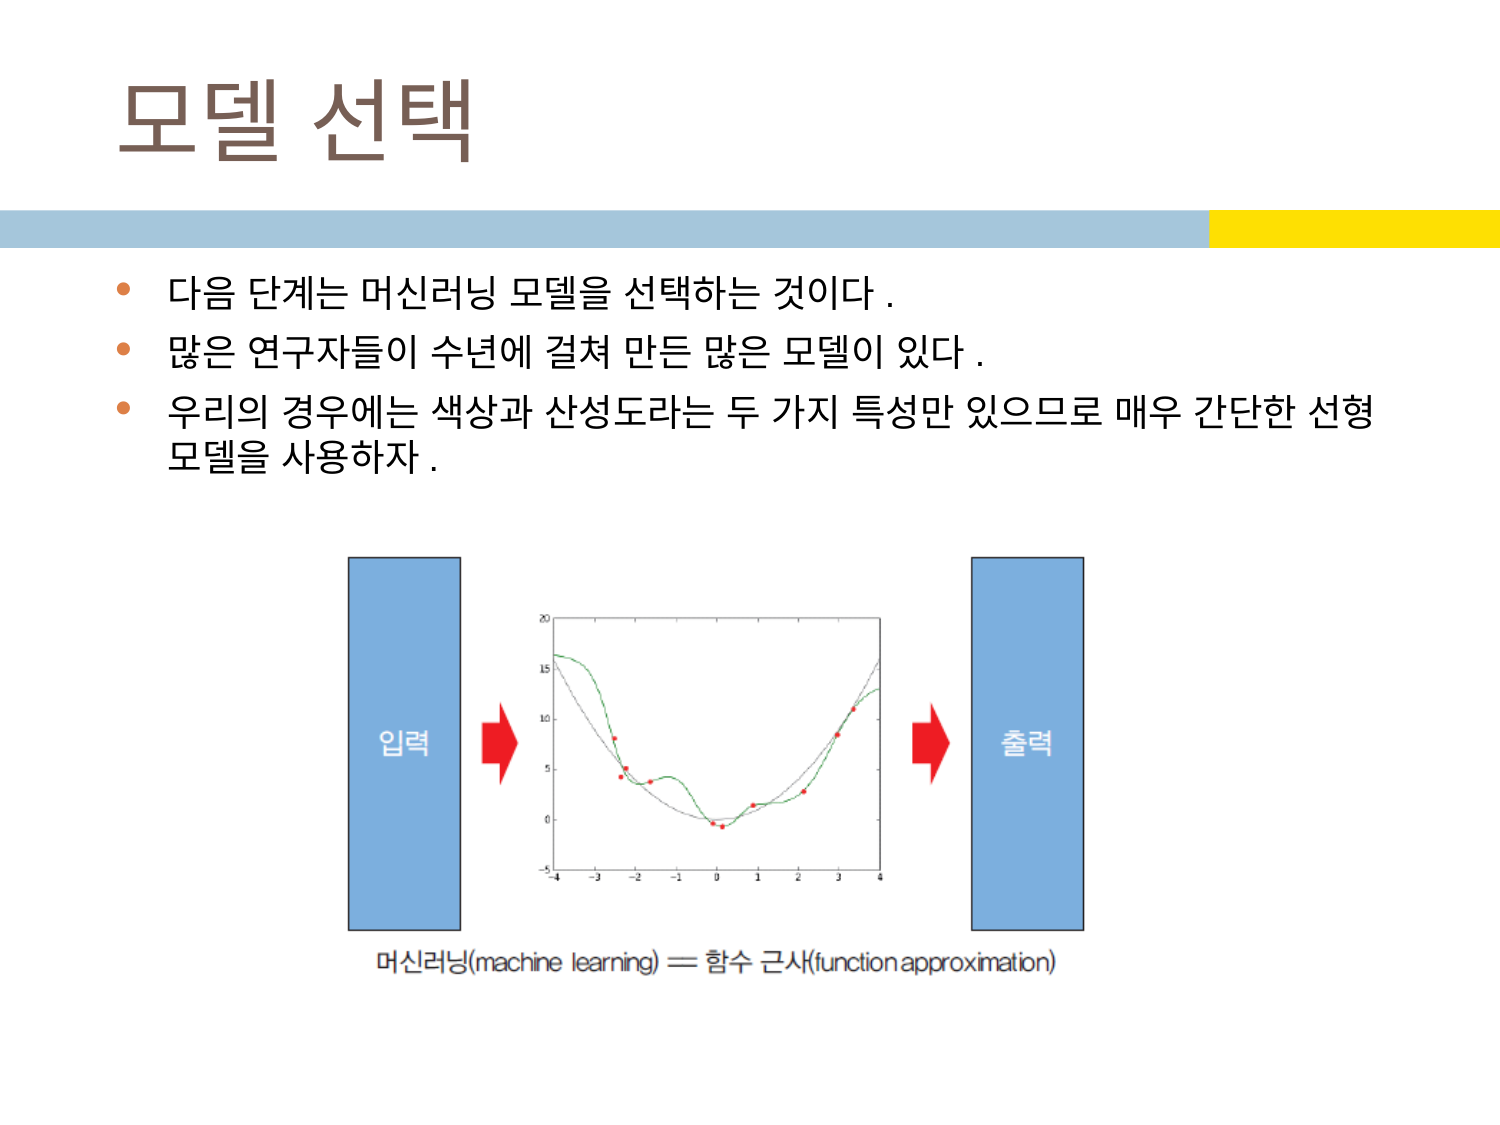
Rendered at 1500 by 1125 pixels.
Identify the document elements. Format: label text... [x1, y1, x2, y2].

title 모델 선택 [100, 37, 1438, 200]
list 다음 단계는 머신러닝 모델을 선택하는 것이다. 많은 연구자들이 수년에 걸쳐 만든 많은 모델이 있다. 우리의 경우에는 색상과 산성도라는 두 가지 특성만 있으므로 매우 간단한 선형 모델을 사용하자. [100, 262, 1438, 1000]
picture [324, 507, 1127, 1001]
